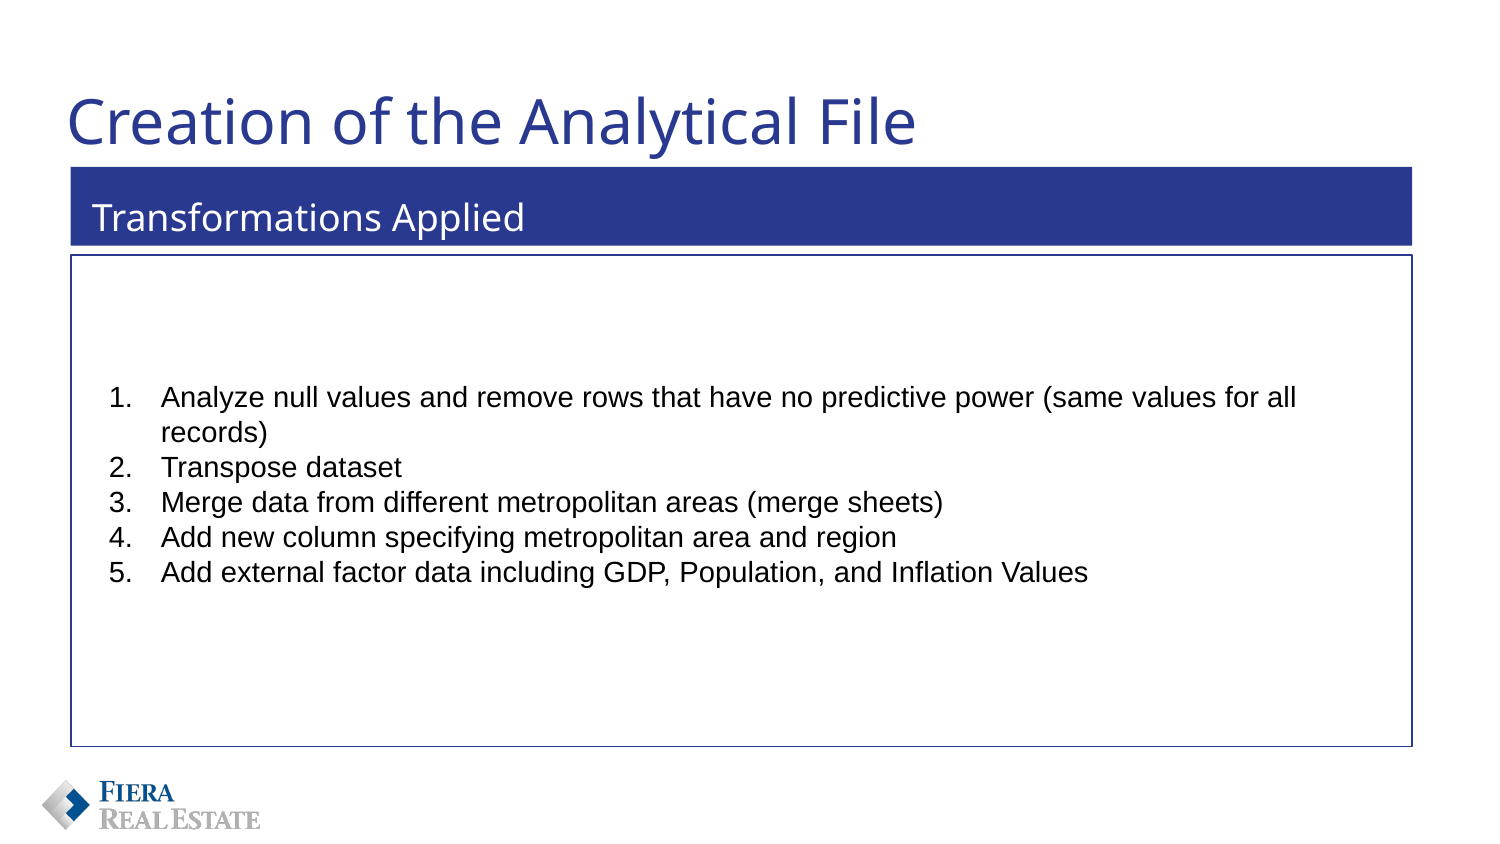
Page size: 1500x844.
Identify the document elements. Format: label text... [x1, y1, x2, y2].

title Creation of the Analytical File [51, 67, 1449, 167]
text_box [70, 166, 1413, 747]
picture [36, 777, 263, 834]
